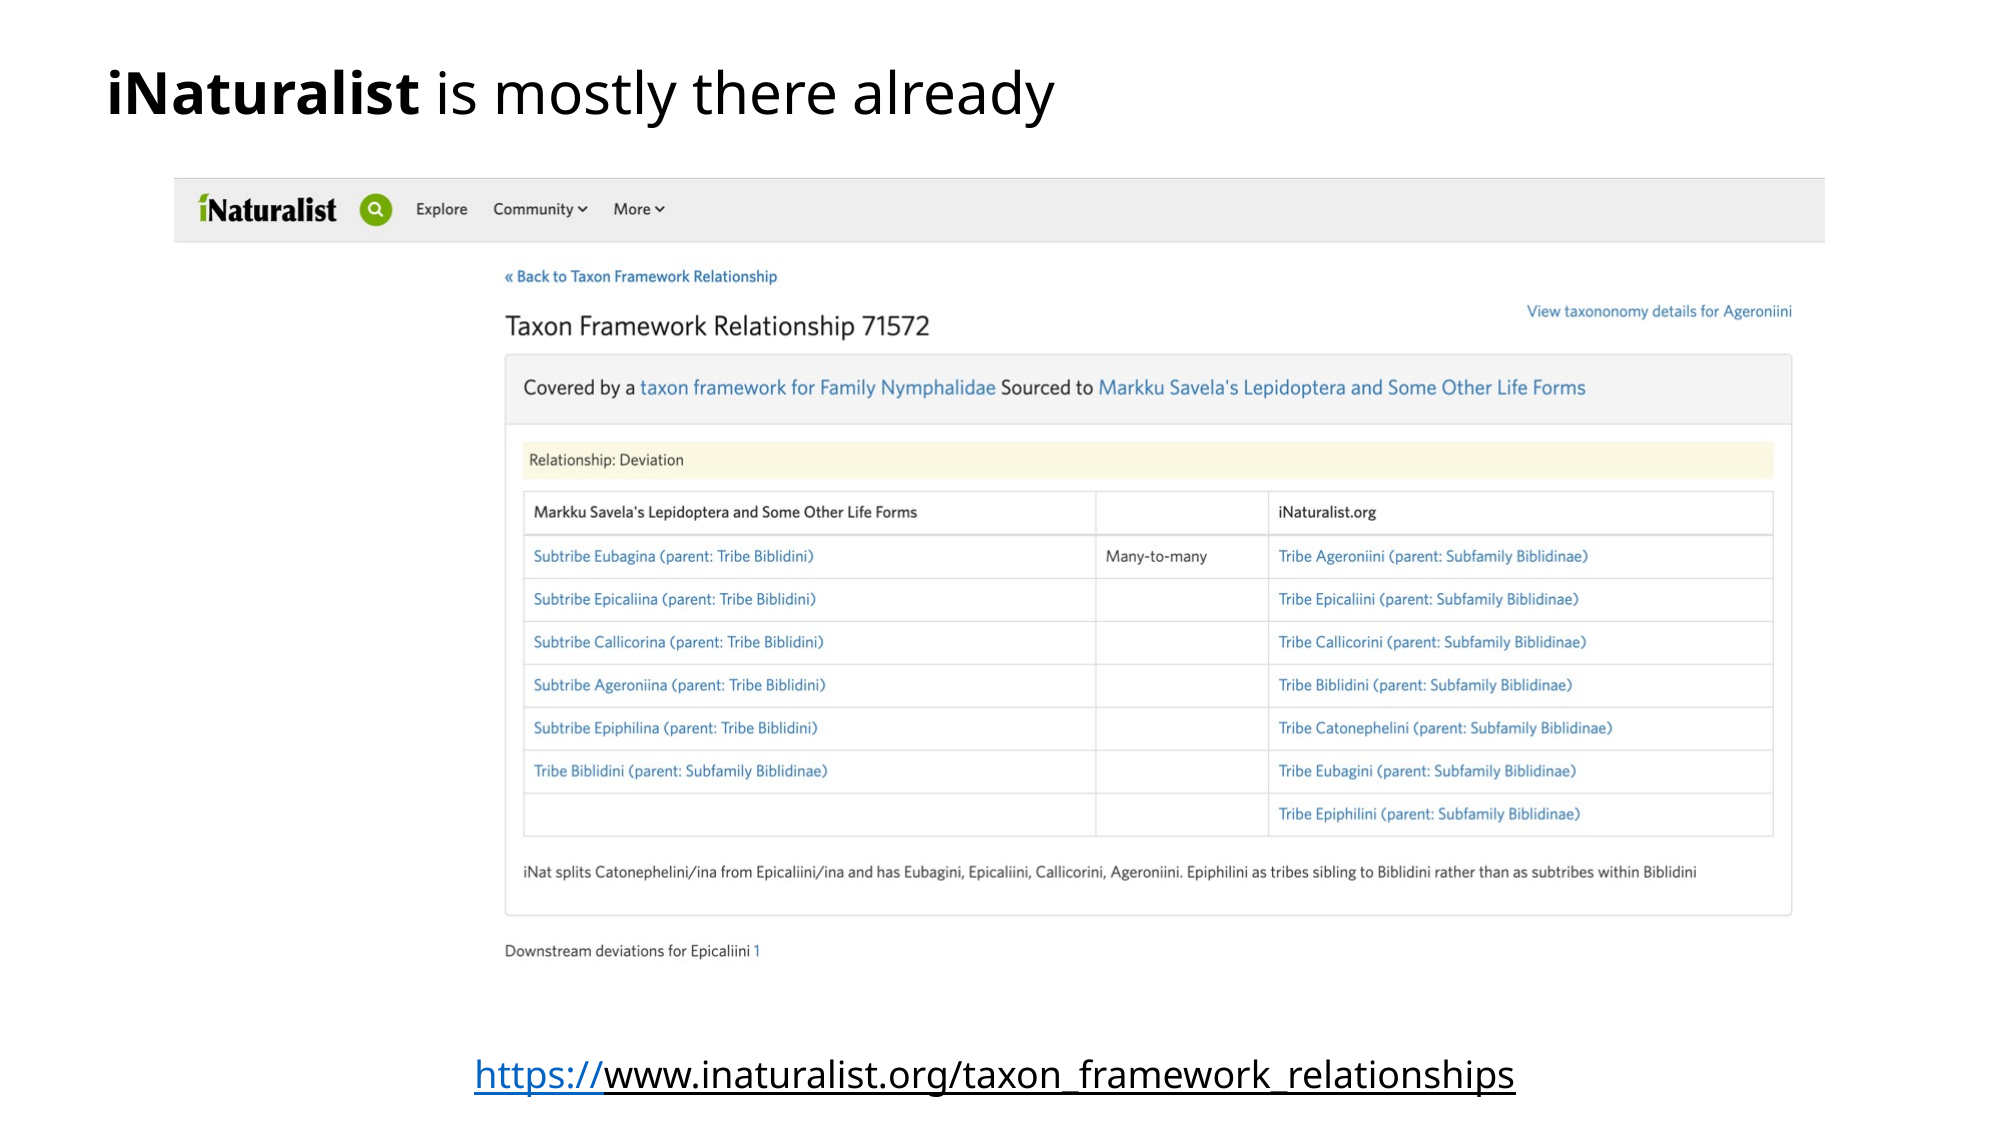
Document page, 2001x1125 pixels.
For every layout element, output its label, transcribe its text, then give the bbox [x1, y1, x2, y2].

picture [174, 176, 1825, 1003]
text_box iNaturalist is mostly there already [0, 48, 2000, 134]
text_box https://www.inaturalist.org/taxon_framework_relationships [0, 1044, 2000, 1110]
